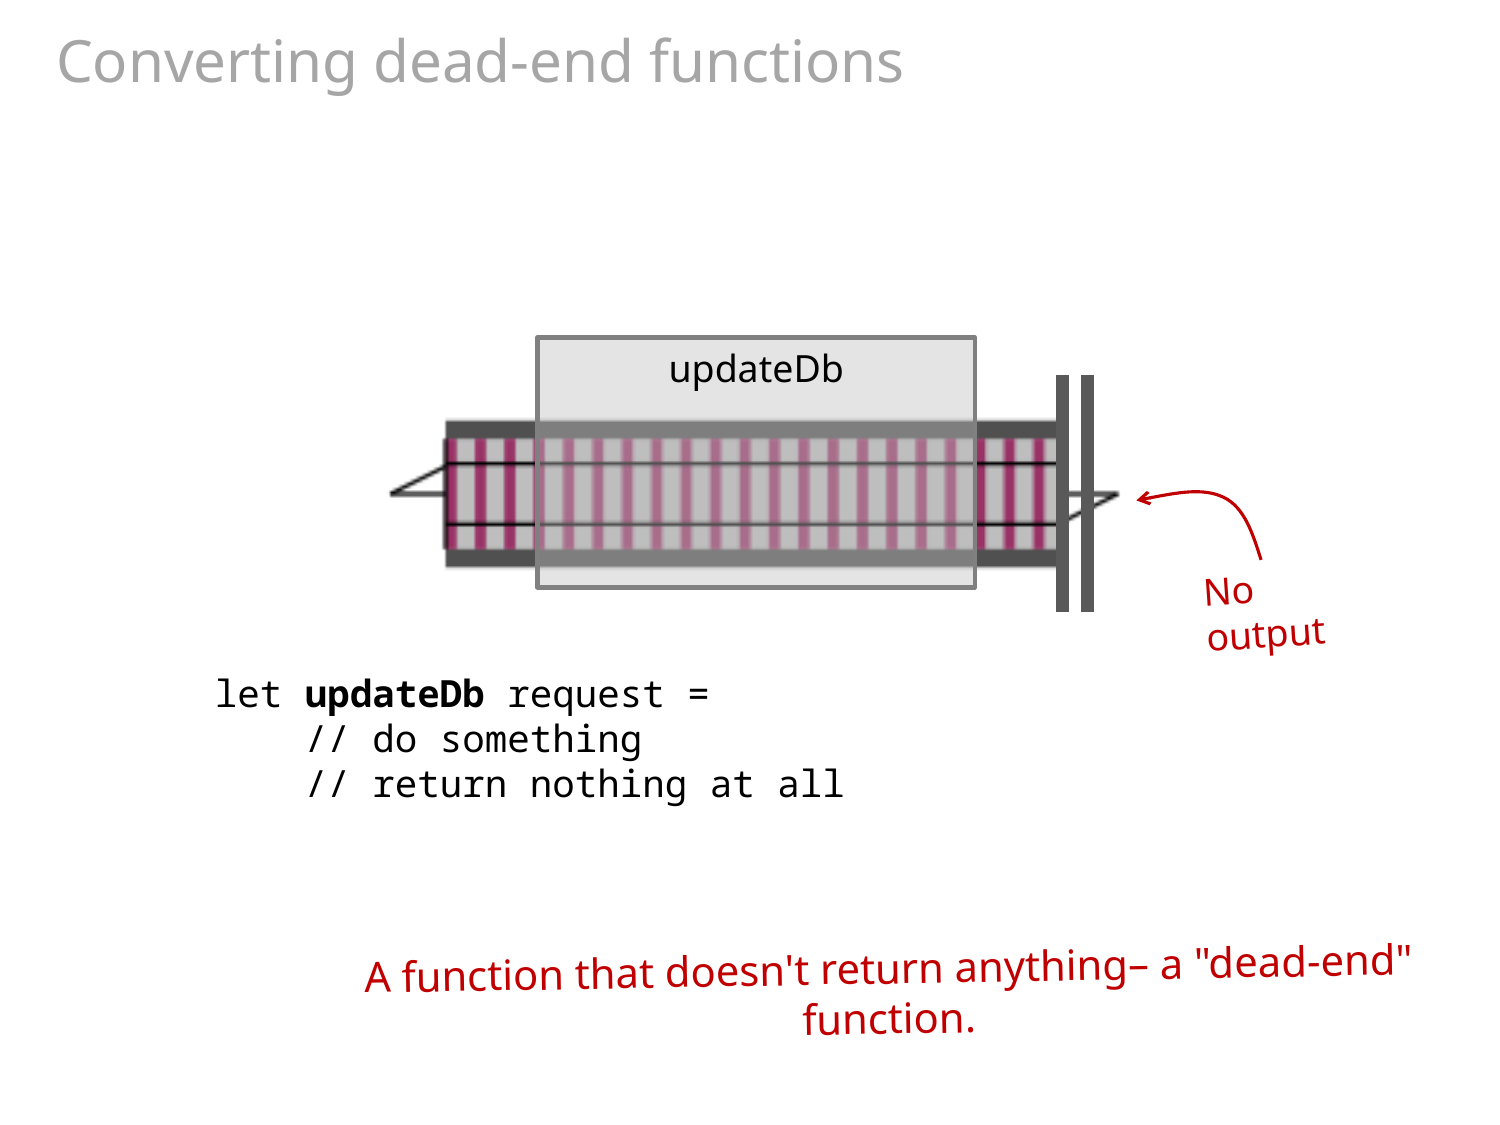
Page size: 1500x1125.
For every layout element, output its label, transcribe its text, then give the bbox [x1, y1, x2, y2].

title Converting dead-end functions [41, 19, 1459, 100]
picture [1088, 387, 1123, 601]
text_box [1136, 487, 1376, 618]
picture [362, 387, 1062, 601]
text_box A function that doesn't return anything– a "dead-end" function. [337, 925, 1440, 1060]
text_box updateDb [535, 335, 977, 385]
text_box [1062, 374, 1088, 613]
text_box let updateDb request = // do something // return nothing at all [200, 662, 1375, 813]
